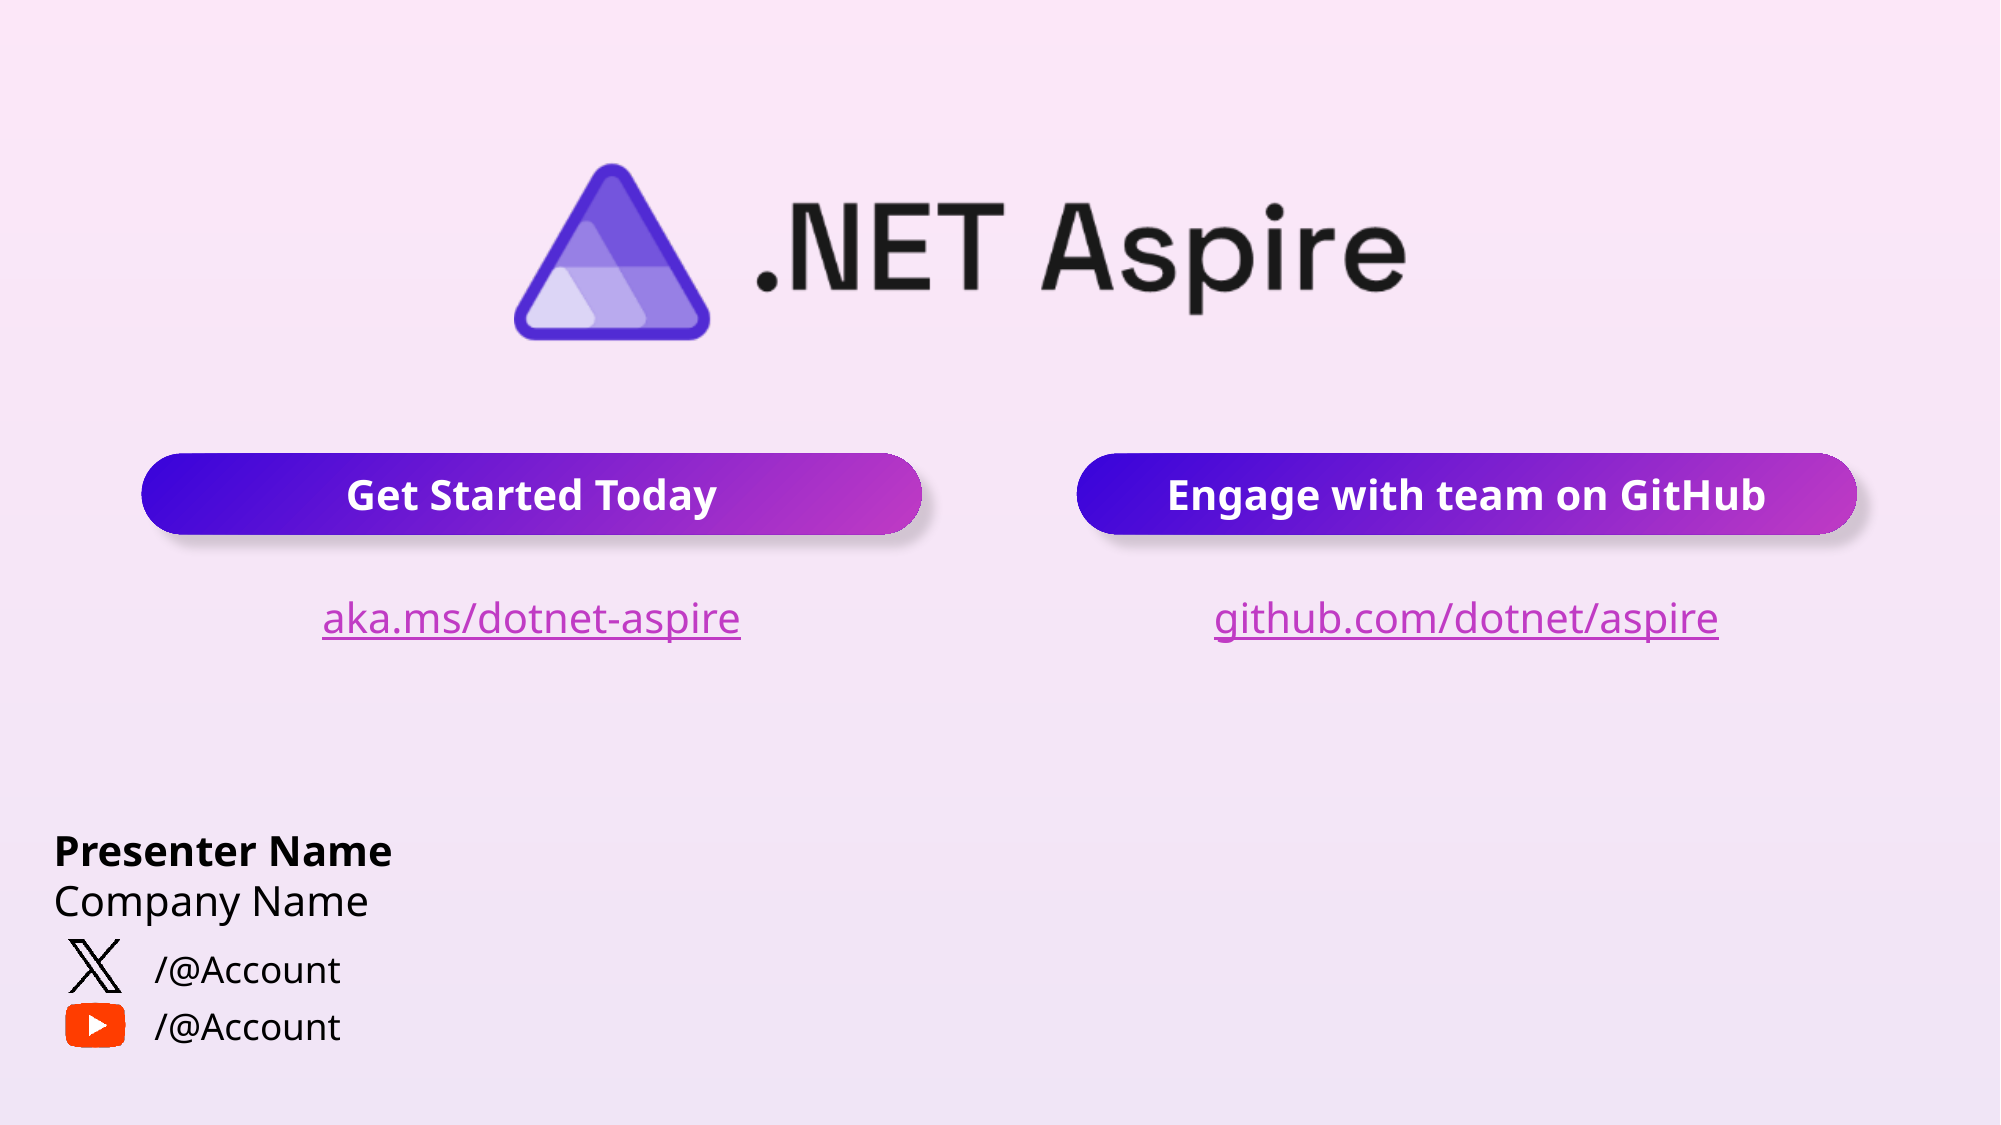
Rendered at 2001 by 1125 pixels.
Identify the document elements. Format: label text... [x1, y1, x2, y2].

text_box github.com/dotnet/aspire [1161, 584, 1772, 650]
text_box /@Account /@Account [139, 925, 586, 1056]
text_box Engage with team on GitHub [1076, 453, 1857, 535]
text_box Get Started Today [141, 453, 922, 535]
text_box aka.ms/dotnet-aspire [251, 584, 812, 650]
picture [59, 938, 131, 1061]
picture [514, 137, 1486, 399]
text_box Presenter Name Company Name [53, 824, 393, 925]
